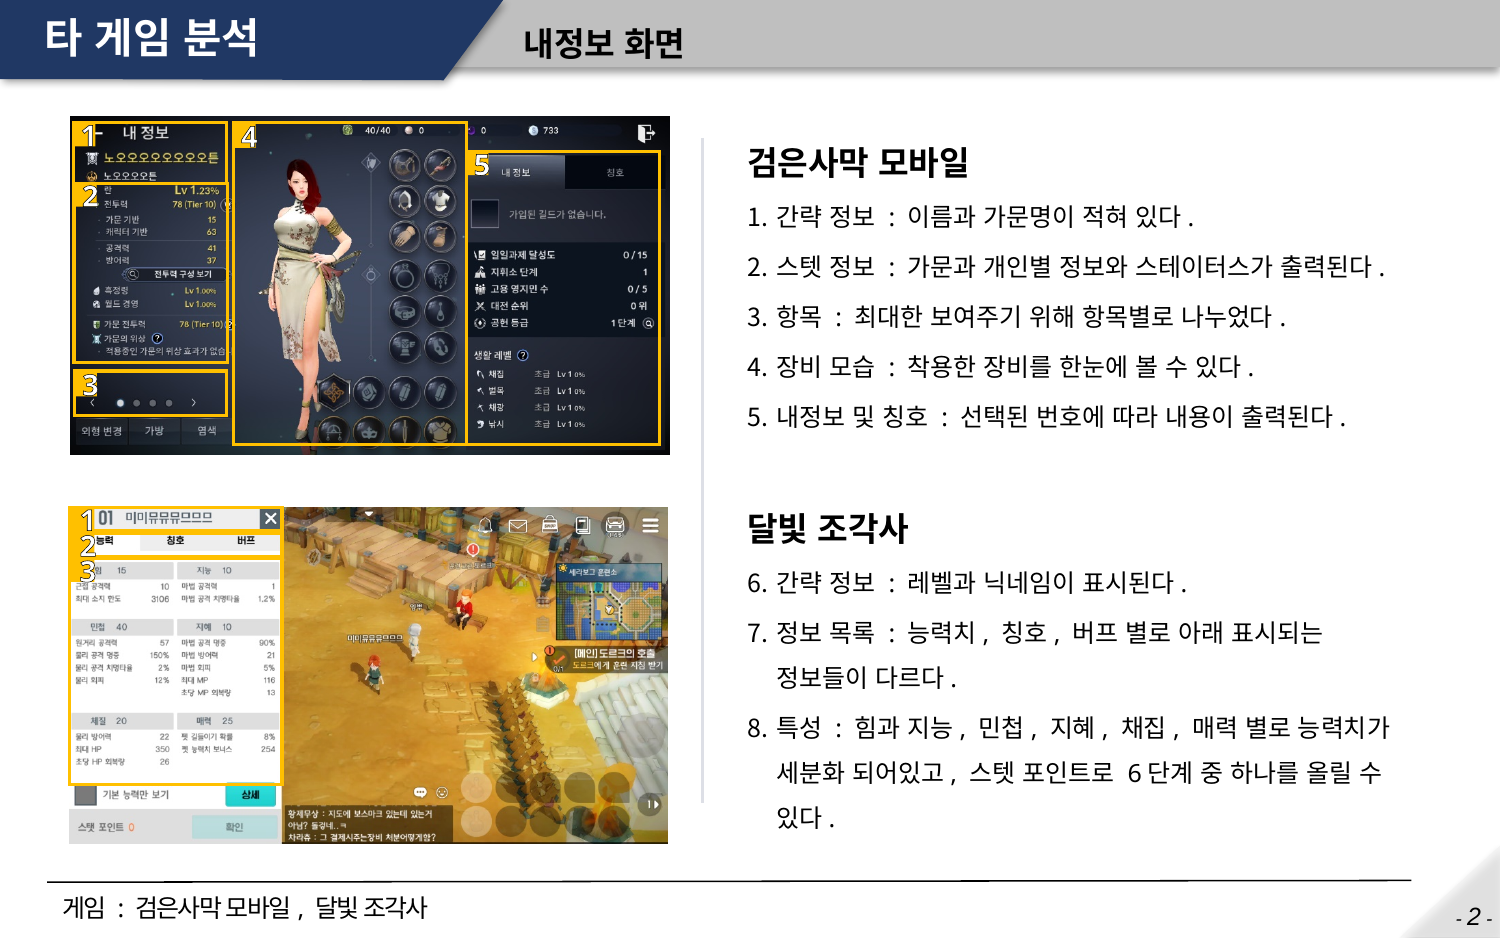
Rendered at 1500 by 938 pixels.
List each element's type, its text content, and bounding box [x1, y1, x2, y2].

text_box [69, 532, 283, 557]
list 게임 : 검은사막 모바일, 달빛 조각사 [47, 889, 1300, 930]
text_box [466, 151, 660, 445]
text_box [74, 371, 227, 416]
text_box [233, 122, 467, 445]
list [69, 507, 668, 844]
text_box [73, 122, 227, 184]
list 내정보 화면 [508, 0, 1500, 68]
list 검은사막 모바일 간략 정보 : 이름과 가문명이 적혀 있다. 스텟 정보 : 가문과 개인별 정보와 스테이터스가 출력된다. 항목 : 최대한 보여주기 위해 항목별로 나누었다. 장비 모습 : 착용한 장비를 한눈에 볼 수 있다. 내정보 및 칭호 : 선택된 번호에 따라 내용이 출력된다. 달빛 조각사 간략 정보 : 레벨과 닉네임이 표시된다. 정보 목록 : 능력치, 칭호, 버프 별로 아래 표시되는 정보들이 다르다. 특성 : 힘과 지능, 민첩, 지혜, 채집, 매력 별로 능력치가 세분화 되어있고, 스텟 포인트로 6단계 중 하나를 올릴 수 있다. [732, 114, 1436, 847]
title 타 게임 분석 [29, 0, 479, 81]
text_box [74, 183, 228, 363]
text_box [69, 507, 283, 531]
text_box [69, 558, 283, 785]
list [70, 116, 670, 455]
